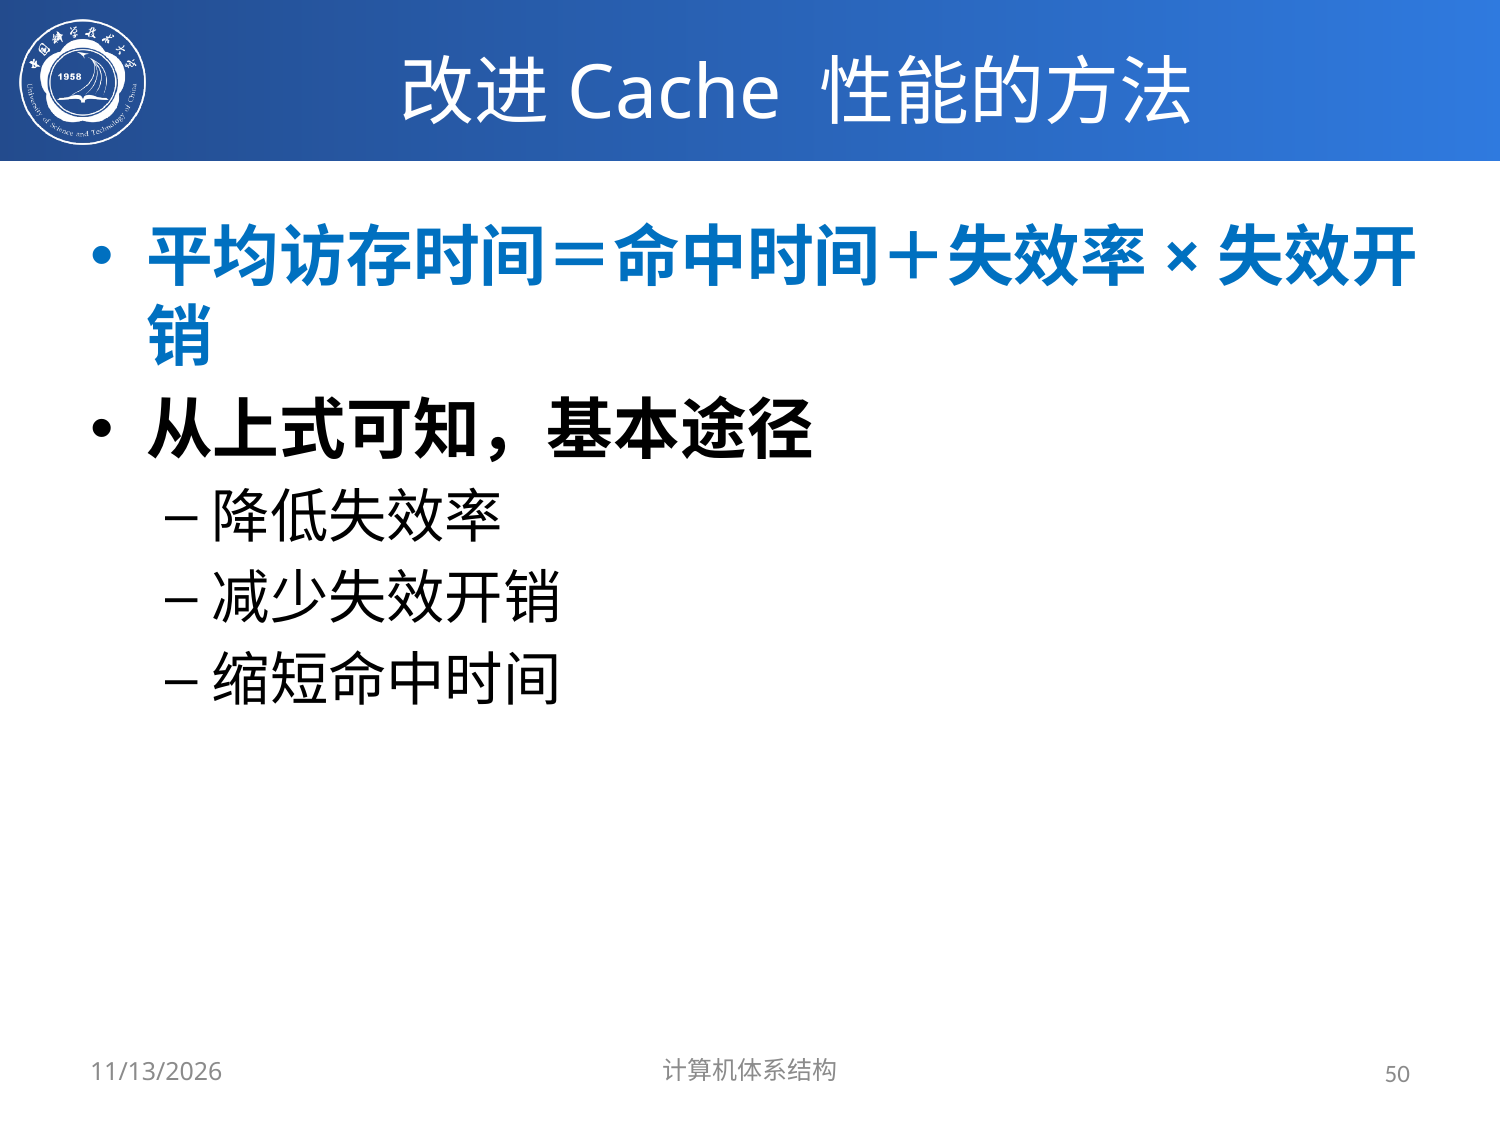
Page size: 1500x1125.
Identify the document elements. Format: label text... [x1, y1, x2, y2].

list 平均访存时间＝命中时间＋失效率×失效开销 从上式可知，基本途径 降低失效率 减少失效开销 缩短命中时间 [75, 206, 1488, 1036]
footer 计算机体系结构 [512, 1042, 988, 1103]
picture [19, 19, 146, 145]
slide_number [75, 1042, 425, 1103]
slide_number 50 [1074, 1042, 1425, 1103]
title 改进Cache 性能的方法 [169, 24, 1425, 153]
